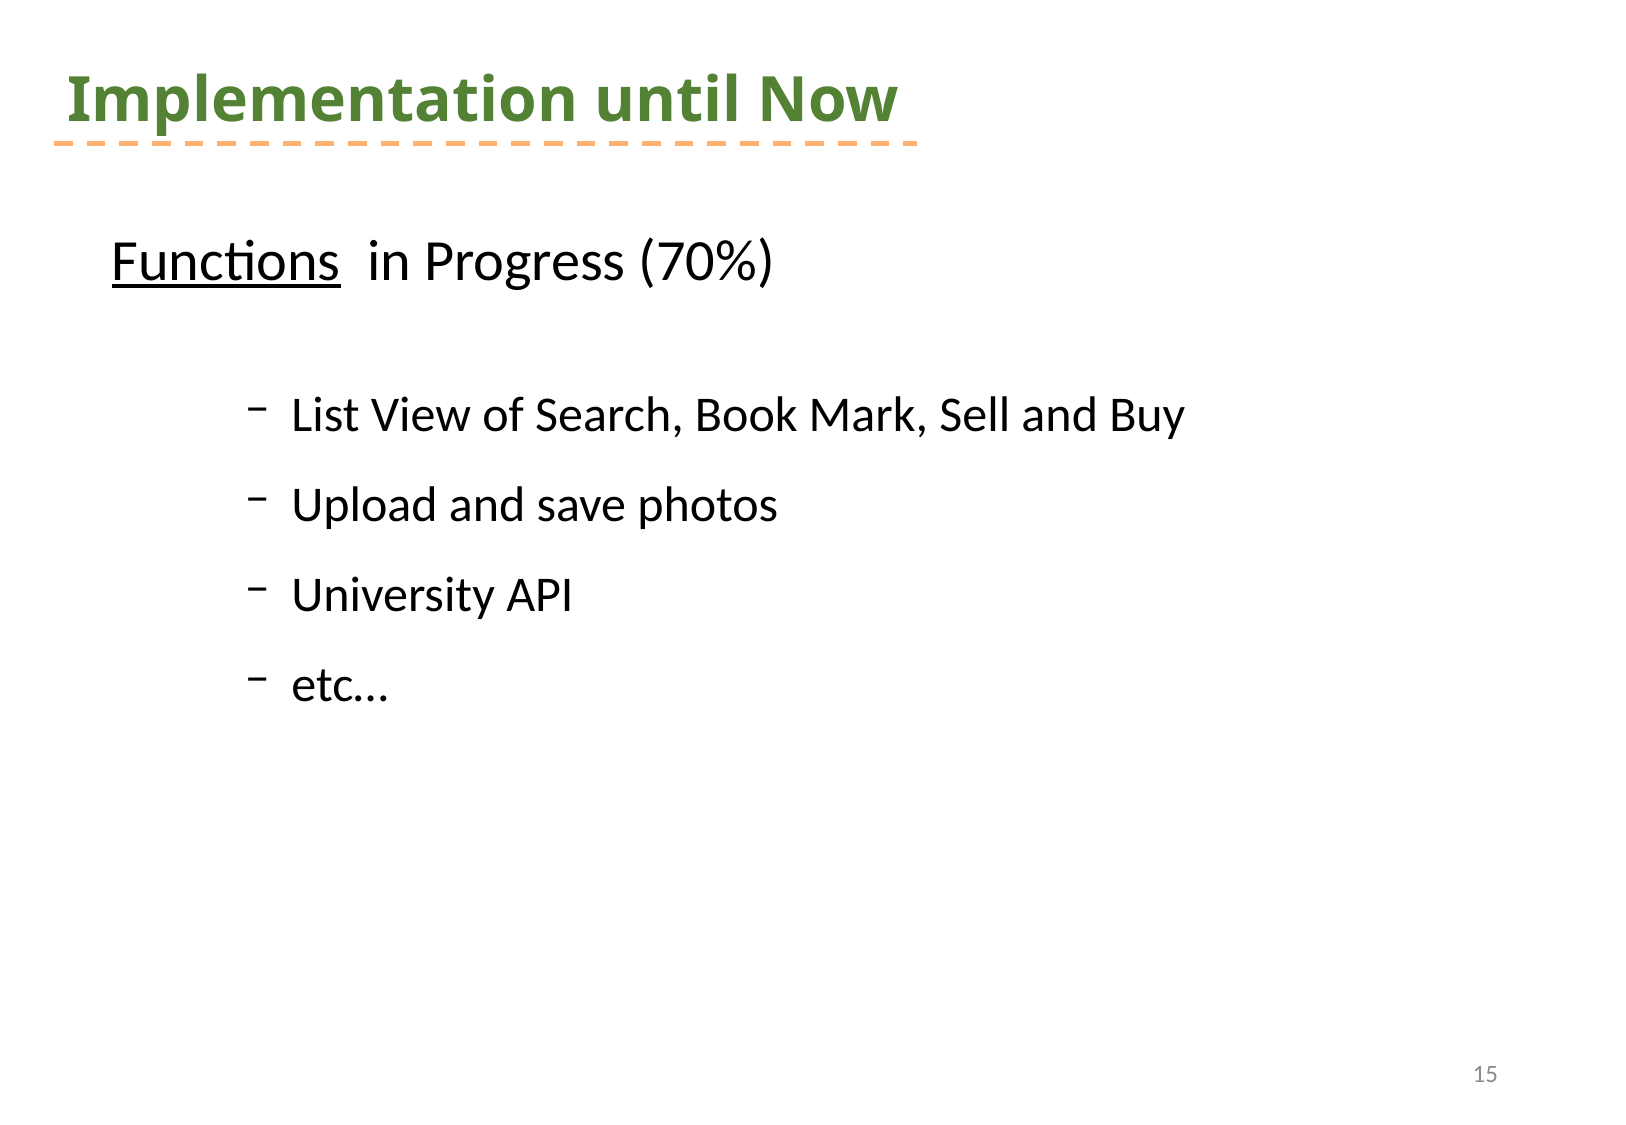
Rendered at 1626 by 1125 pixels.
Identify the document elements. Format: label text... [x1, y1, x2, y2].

text_box List View of Search, Book Mark, Sell and Buy Upload and save photos University API etc… [229, 343, 1252, 719]
text_box Functions in Progress (70%) [96, 214, 794, 300]
text_box Implementation until Now [29, 47, 1154, 182]
slide_number 15 [1147, 1042, 1514, 1103]
